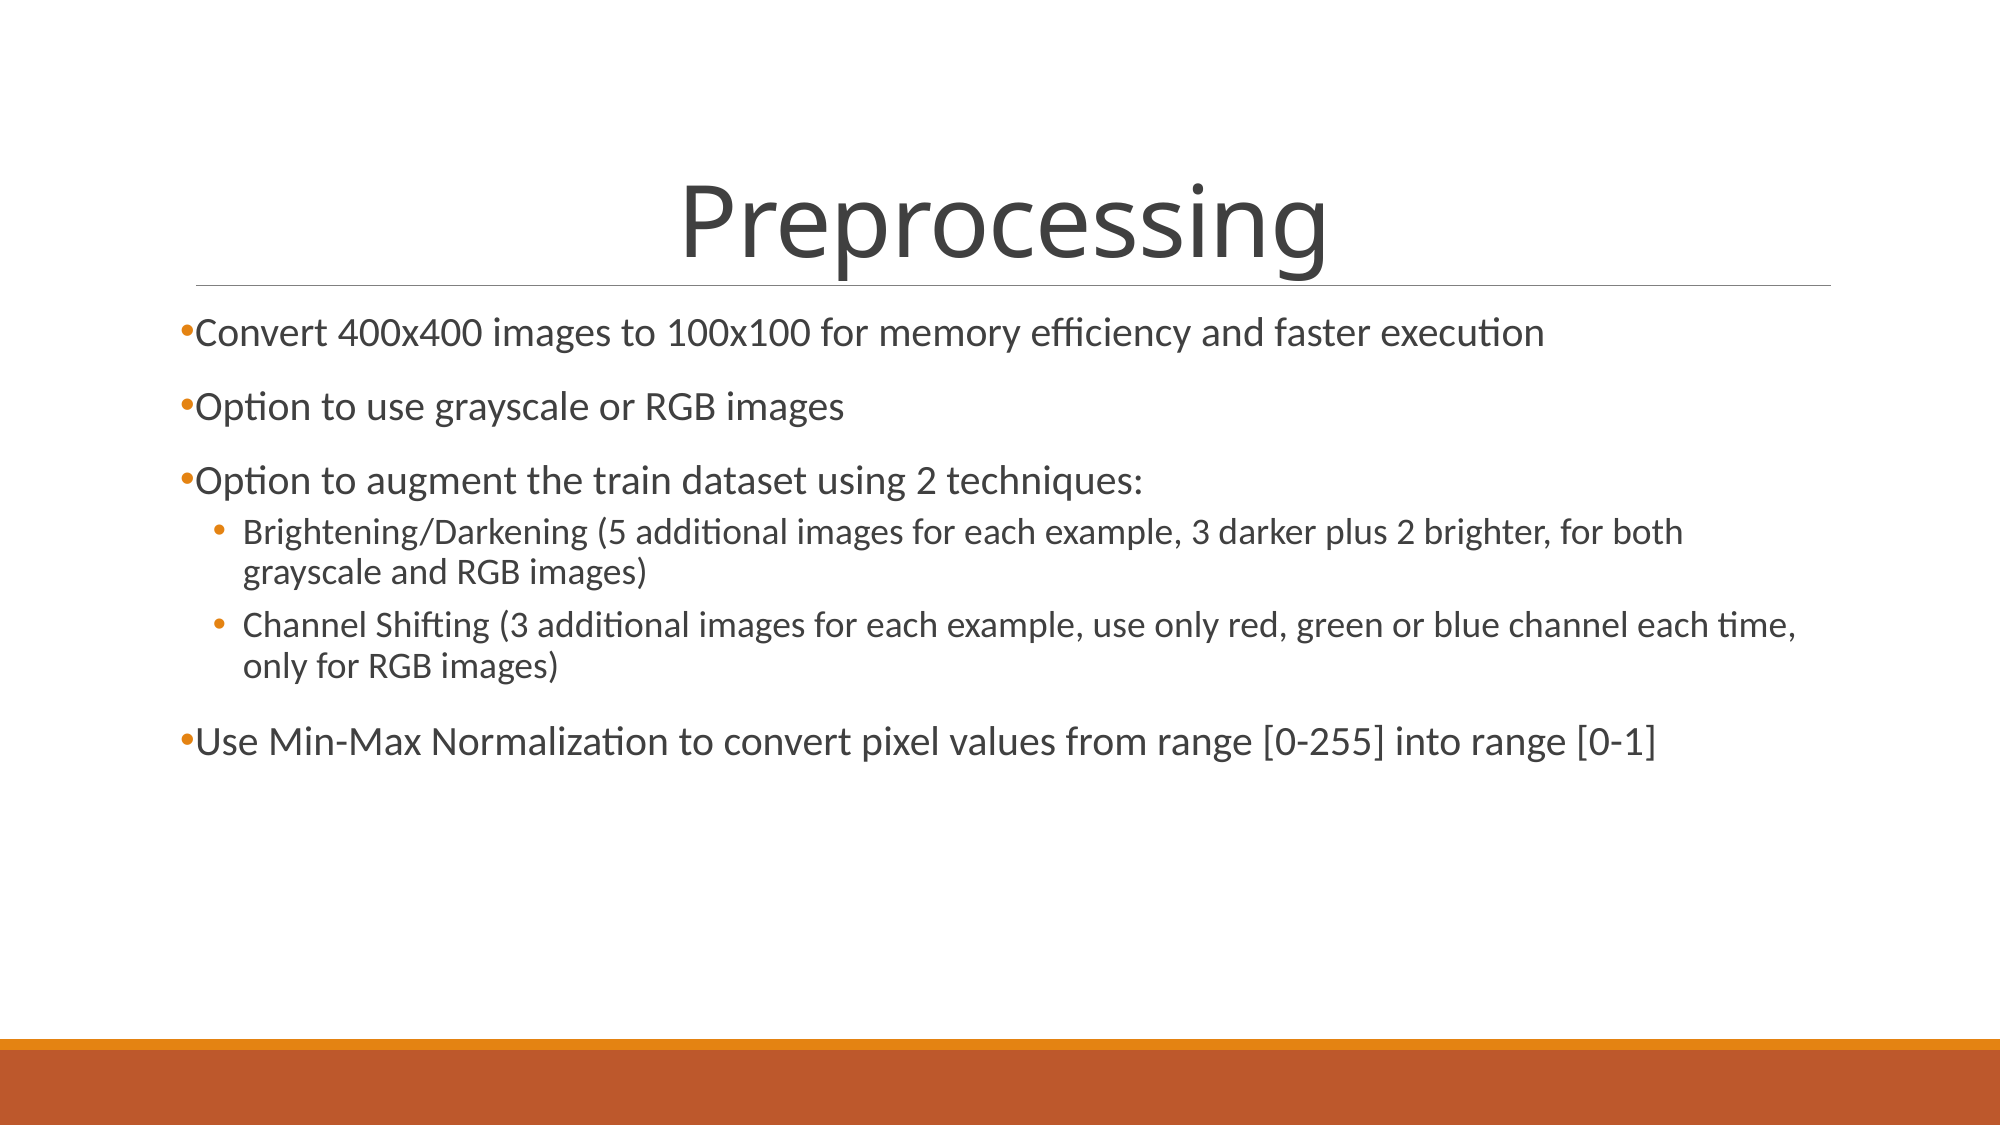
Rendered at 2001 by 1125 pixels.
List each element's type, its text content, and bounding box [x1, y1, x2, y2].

title Preprocessing [180, 47, 1830, 285]
list Convert 400x400 images to 100x100 for memory efficiency and faster execution Option to use grayscale or RGB images Option to augment the train dataset using 2 techniques: Brightening/Darkening (5 additional images for each example, 3 darker plus 2 brighter, for both grayscale and RGB images) Channel Shifting (3 additional images for each example, use only red, green or blue channel each time, only for RGB images) Use Min-Max Normalization to convert pixel values from range [0-255] into range [0-1] [180, 302, 1830, 963]
